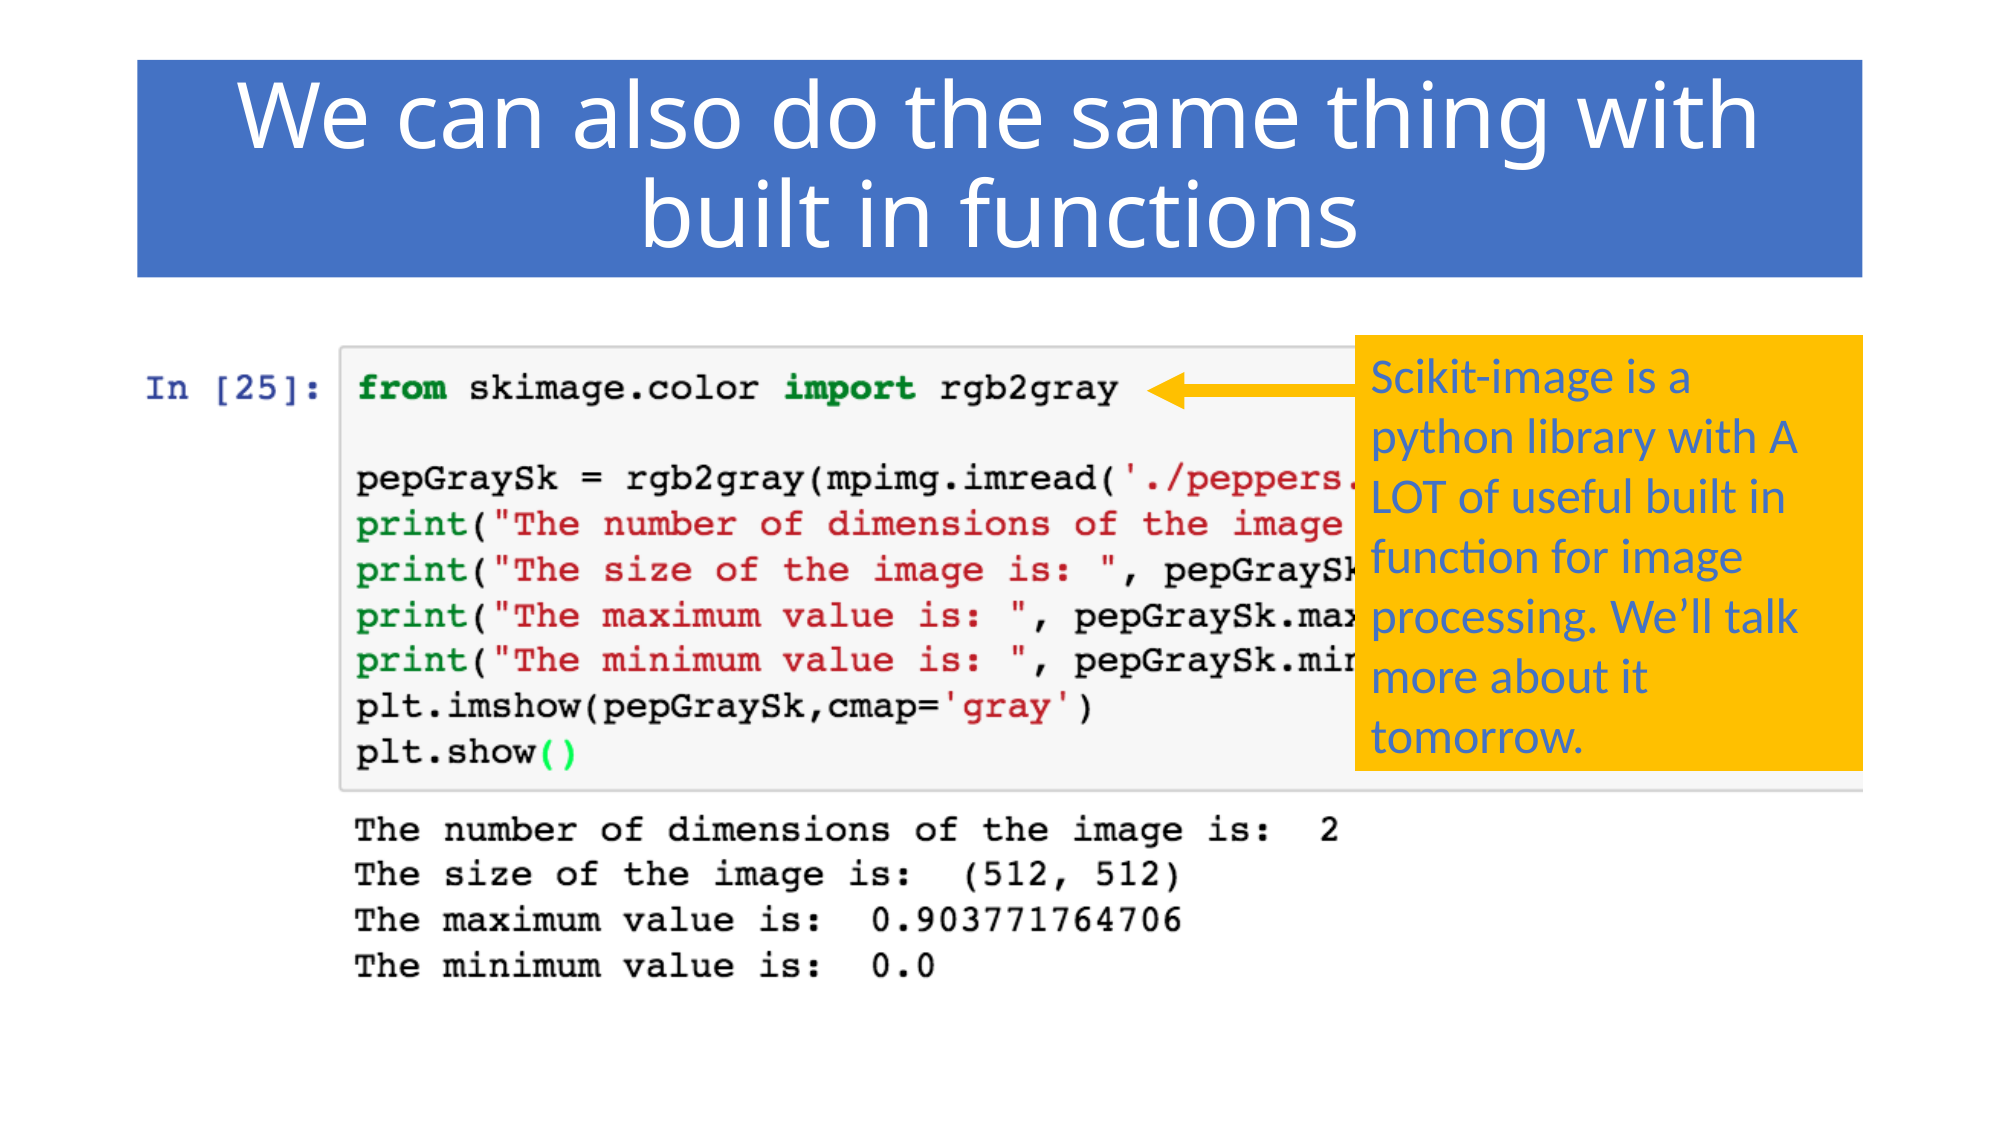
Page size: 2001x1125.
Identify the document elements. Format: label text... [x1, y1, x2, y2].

title We can also do the same thing with built in functions [137, 59, 1863, 278]
picture [137, 335, 1863, 994]
